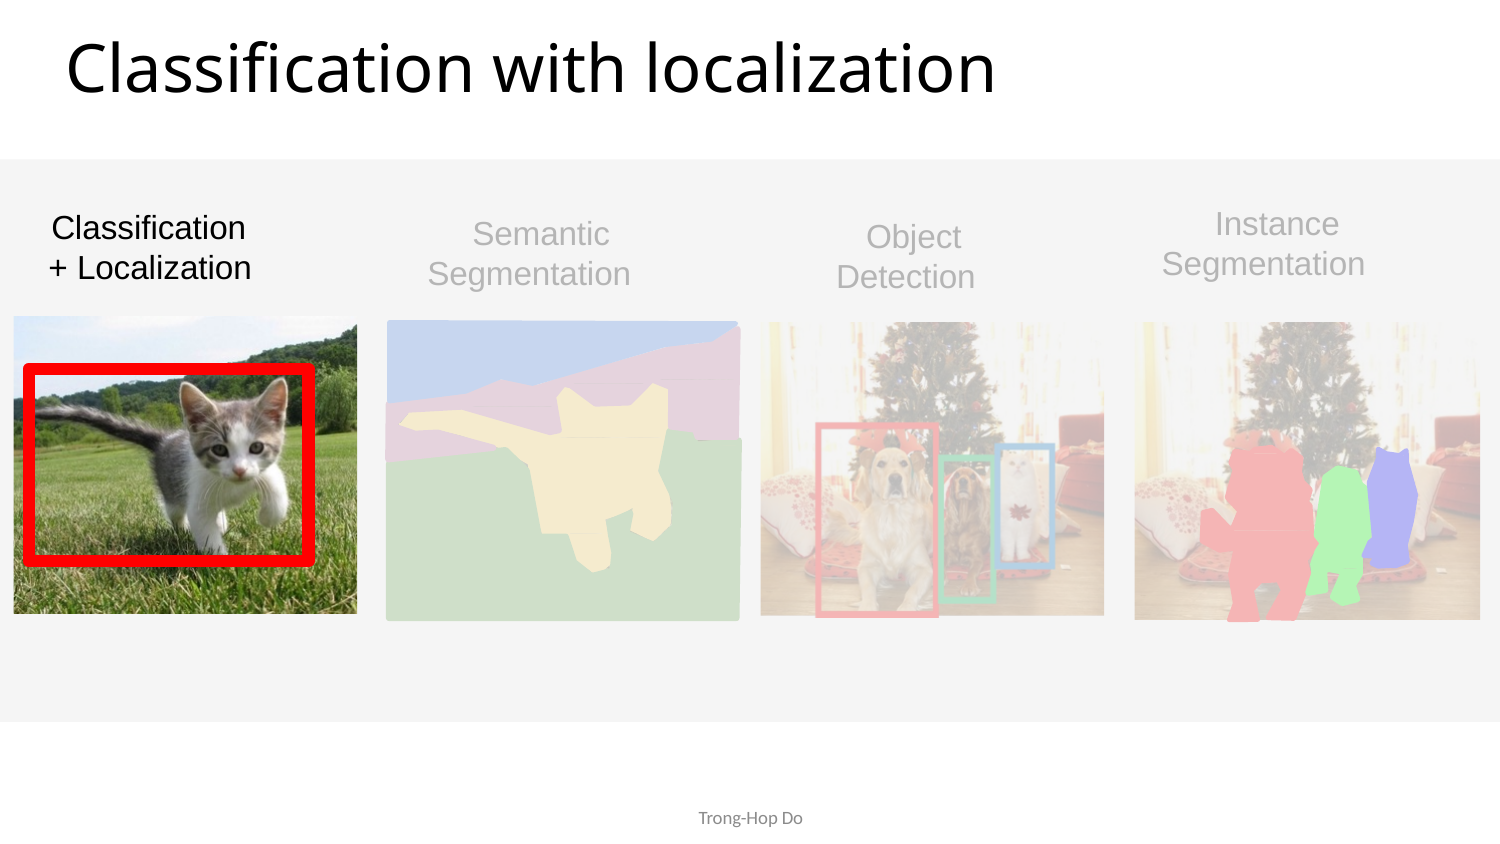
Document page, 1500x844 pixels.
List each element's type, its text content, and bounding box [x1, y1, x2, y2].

title Classification with localization [62, 0, 1238, 137]
footer Trong-Hop Do [496, 782, 1004, 827]
text_box Classification + Localization [46, 204, 327, 287]
text_box [13, 316, 358, 614]
text_box [28, 368, 309, 562]
text_box [0, 158, 1500, 723]
